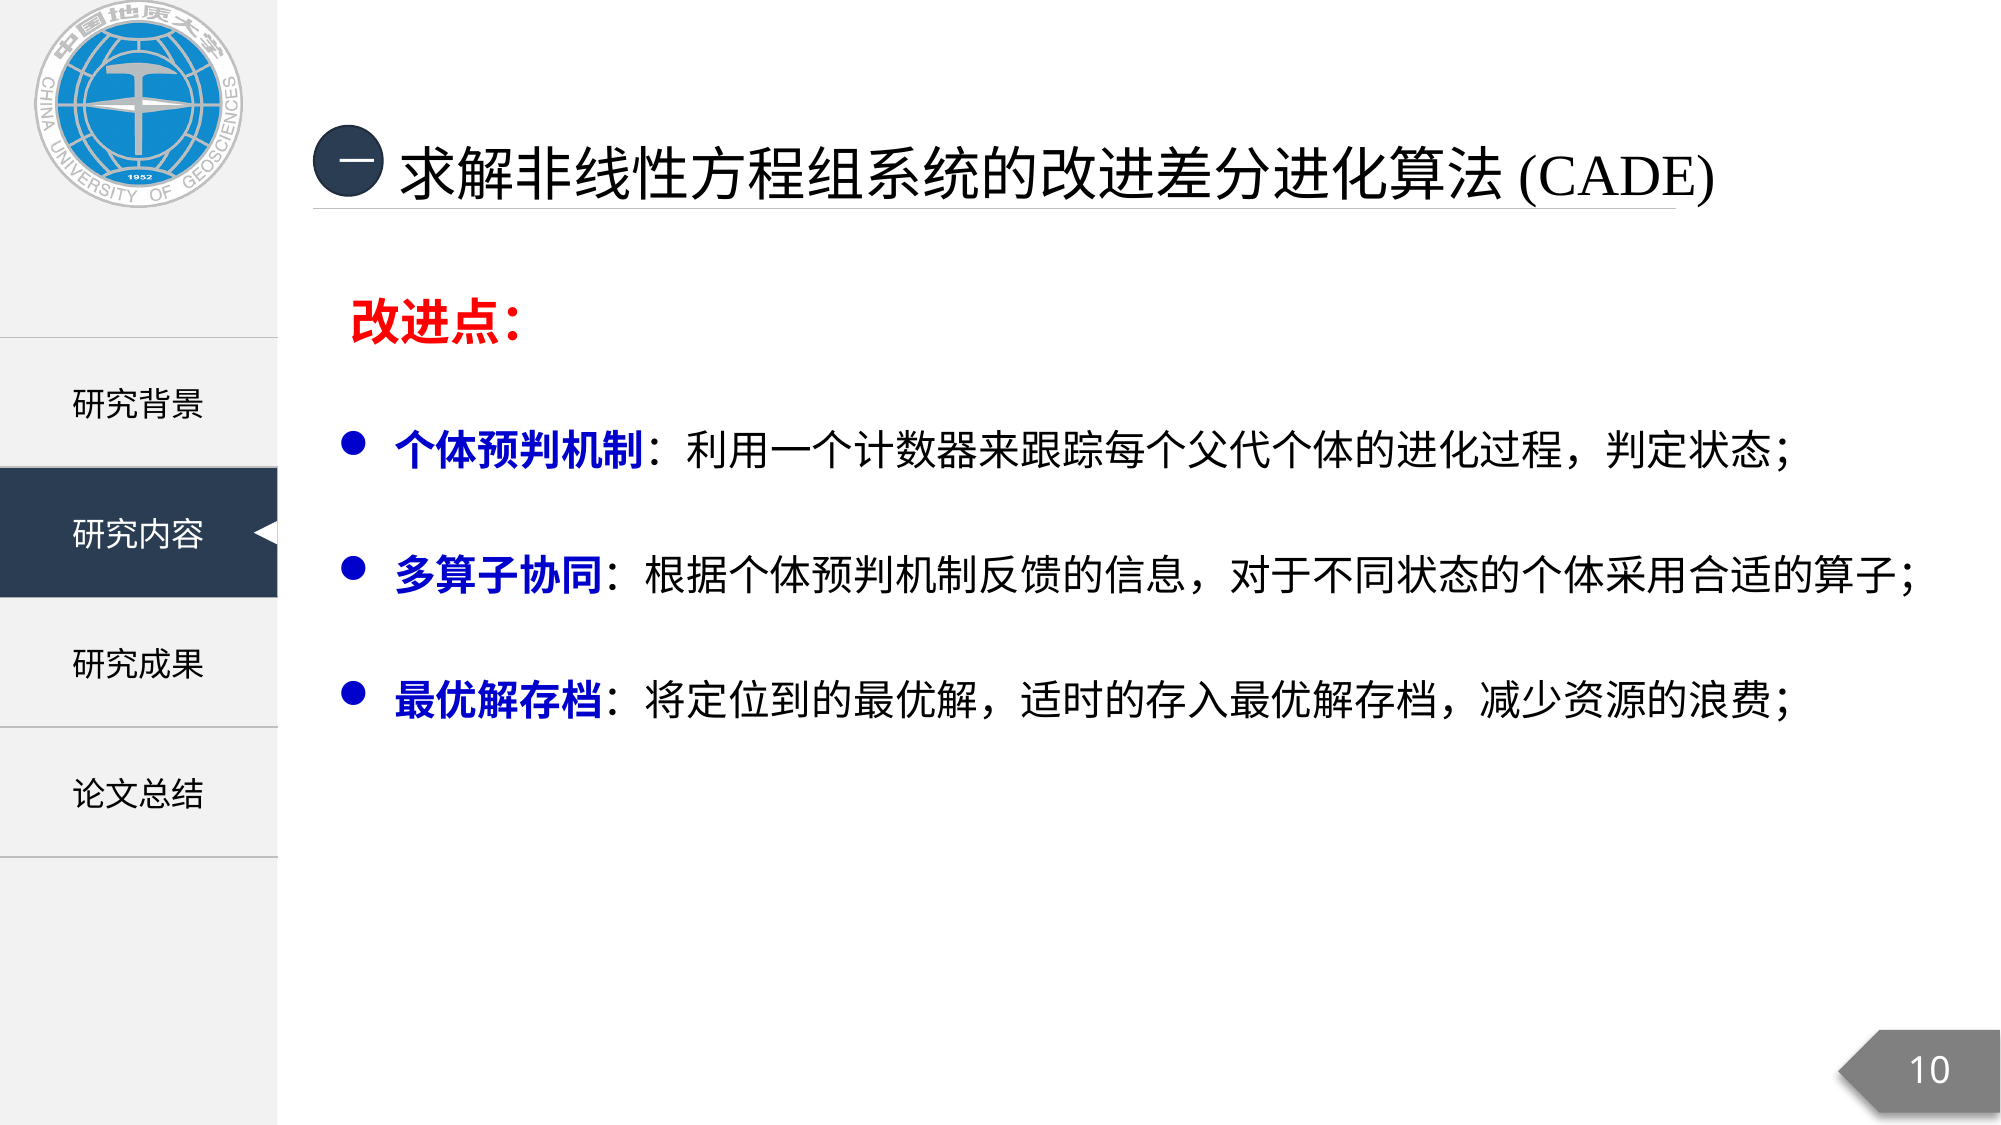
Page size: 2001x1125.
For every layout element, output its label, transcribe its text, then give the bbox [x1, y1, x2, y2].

text_box 个体预判机制：利用一个计数器来跟踪每个父代个体的进化过程，判定状态； 多算子协同：根据个体预判机制反馈的信息，对于不同状态的个体采用合适的算子； 最优解存档：将定位到的最优解，适时的存入最优解存档，减少资源的浪费； [323, 366, 1947, 832]
picture [34, 0, 243, 208]
text_box 改进点： [335, 283, 776, 359]
text_box 一 [312, 124, 384, 197]
text_box 求解非线性方程组系统的改进差分进化算法(CADE) [383, 94, 1746, 215]
